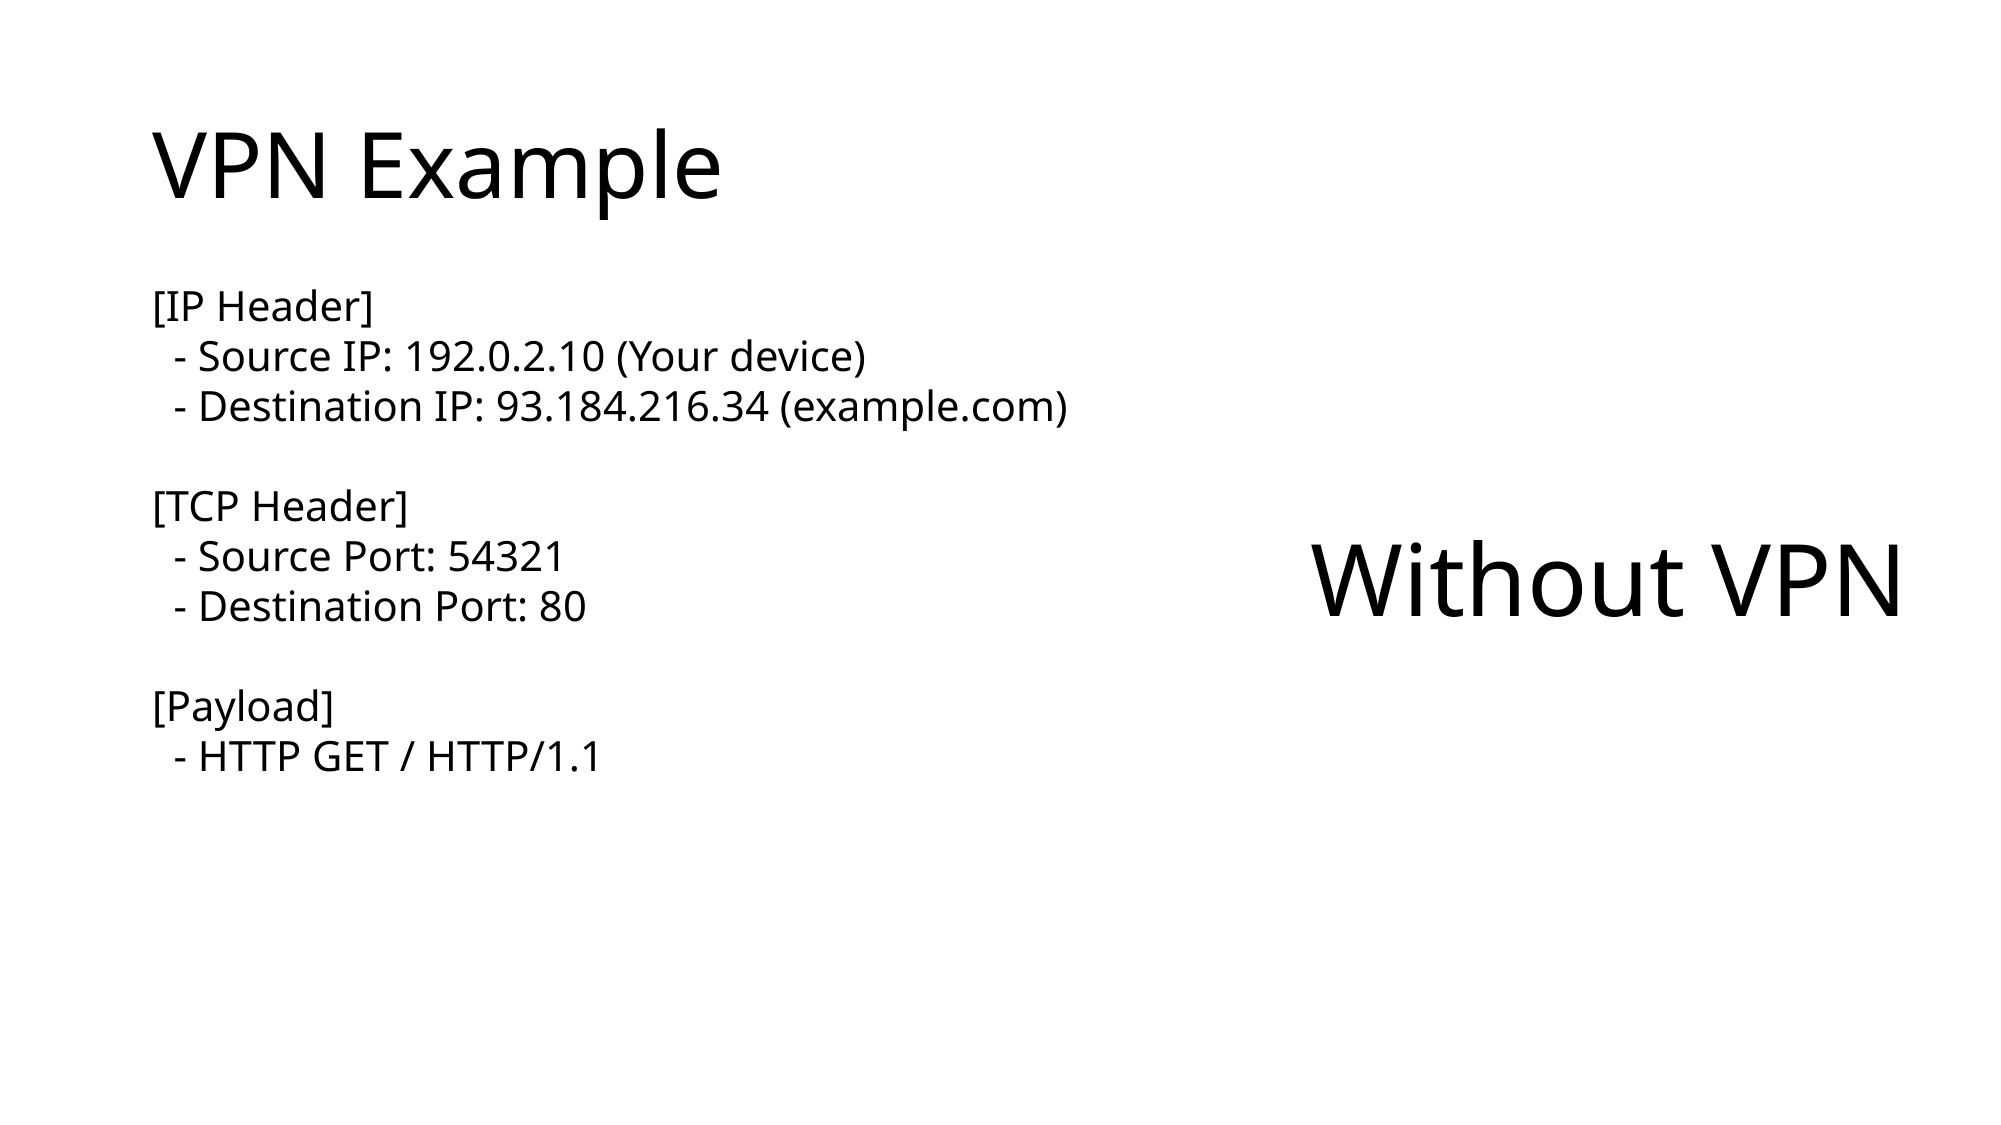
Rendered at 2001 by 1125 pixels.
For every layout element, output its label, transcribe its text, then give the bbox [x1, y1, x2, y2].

title VPN Example [137, 59, 1863, 278]
text_box Without VPN [1296, 509, 1923, 645]
text_box [IP Header] - Source IP: 192.0.2.10 (Your device) - Destination IP: 93.184.216.34 (example.com) [TCP Header] - Source Port: 54321 - Destination Port: 80 [Payload] - HTTP GET / HTTP/1.1 [137, 272, 1390, 788]
